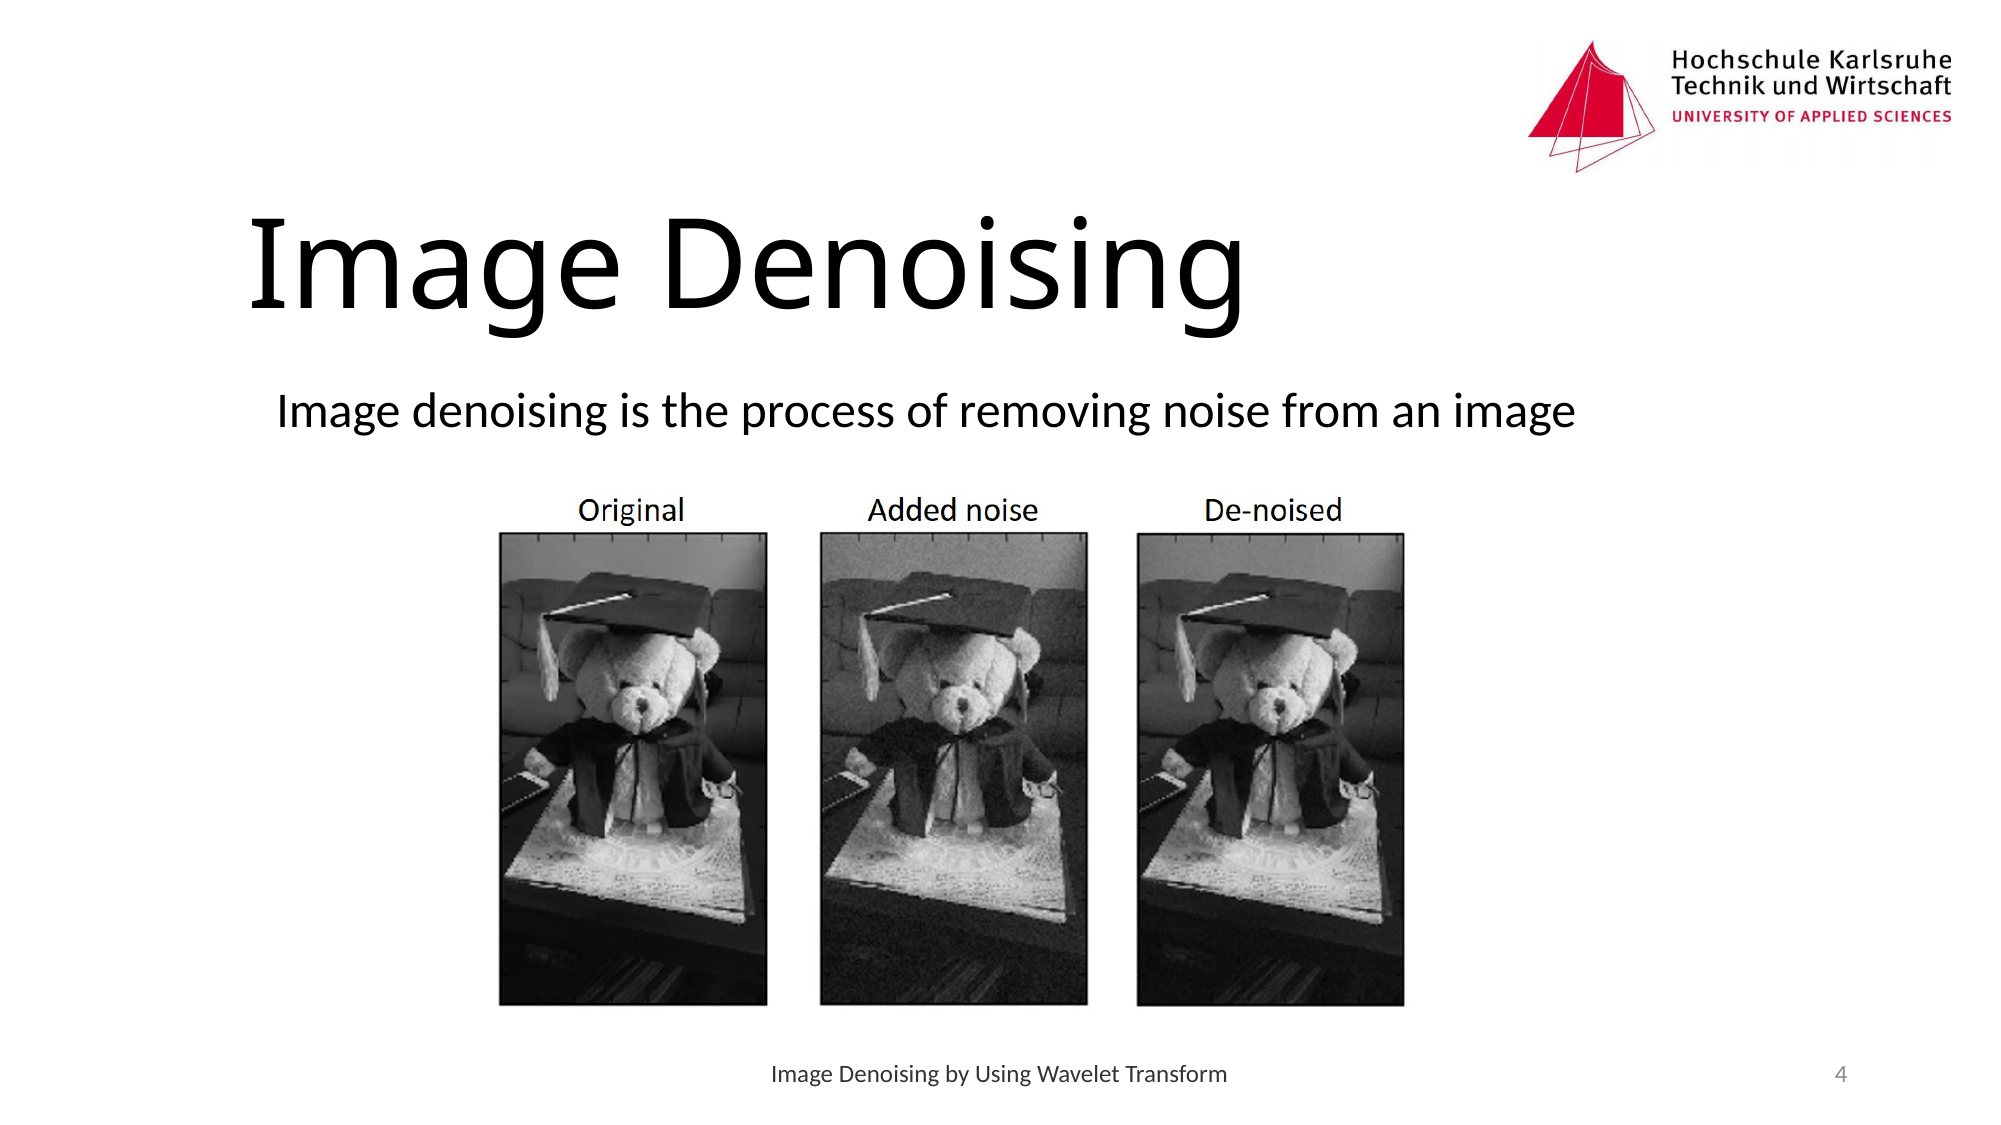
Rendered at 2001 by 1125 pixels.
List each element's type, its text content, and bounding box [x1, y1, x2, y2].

picture [494, 477, 1413, 1010]
picture [1528, 40, 1951, 173]
subtitle Image denoising is the process of removing noise from an image [249, 376, 1750, 1009]
slide_number 4 [1412, 1042, 1863, 1103]
title Image Denoising [232, 177, 1496, 343]
footer Image Denoising by Using Wavelet Transform [662, 1042, 1338, 1103]
